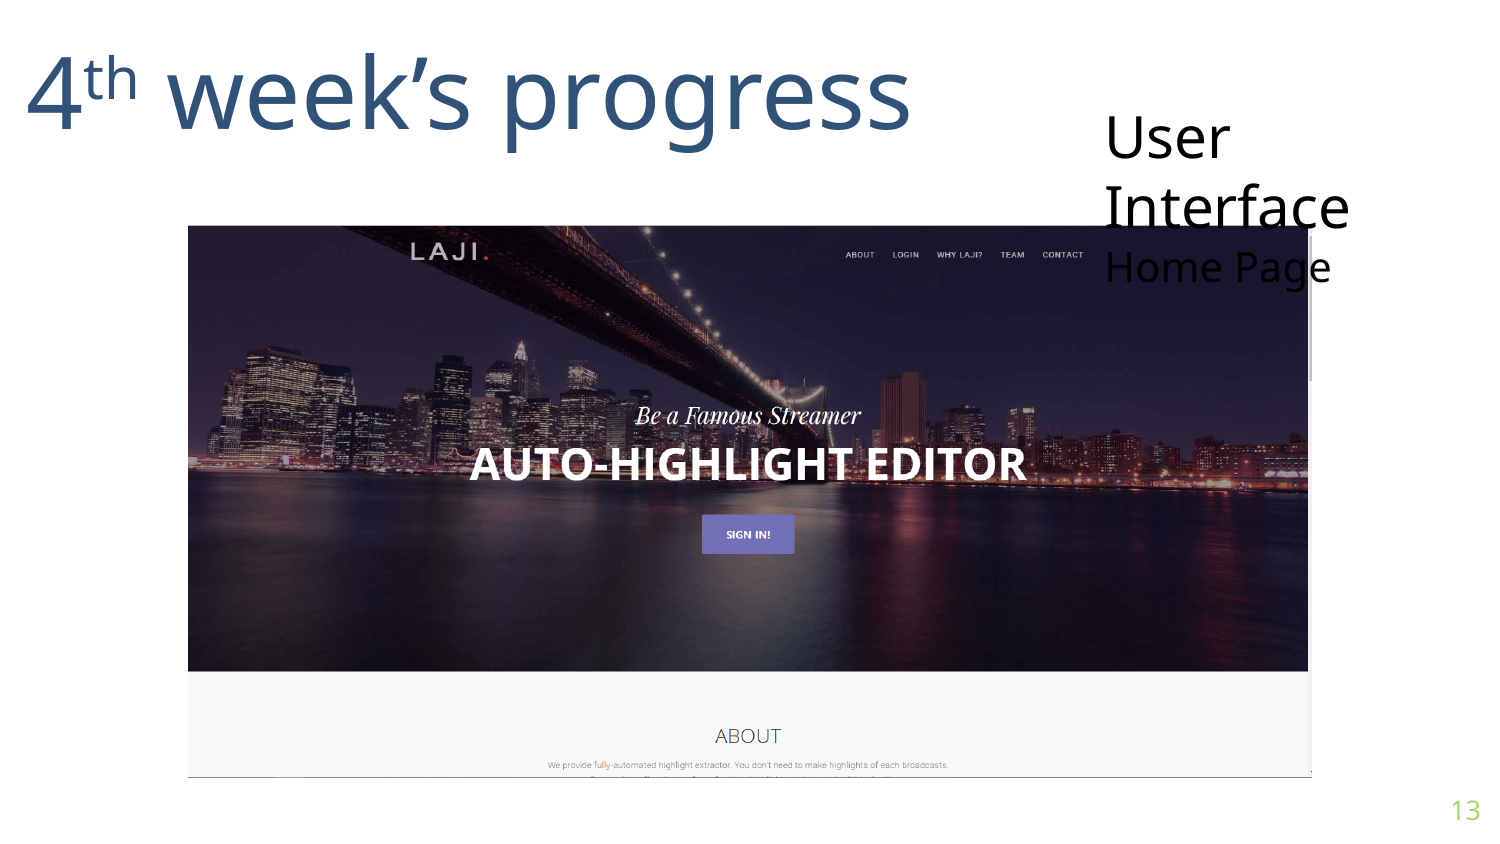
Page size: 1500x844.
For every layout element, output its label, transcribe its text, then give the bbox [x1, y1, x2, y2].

text_box 4th week’s progress [26, 8, 1060, 150]
picture [188, 224, 1312, 778]
slide_number 13 [1391, 779, 1482, 844]
text_box User Interface Home Page [1089, 93, 1500, 172]
